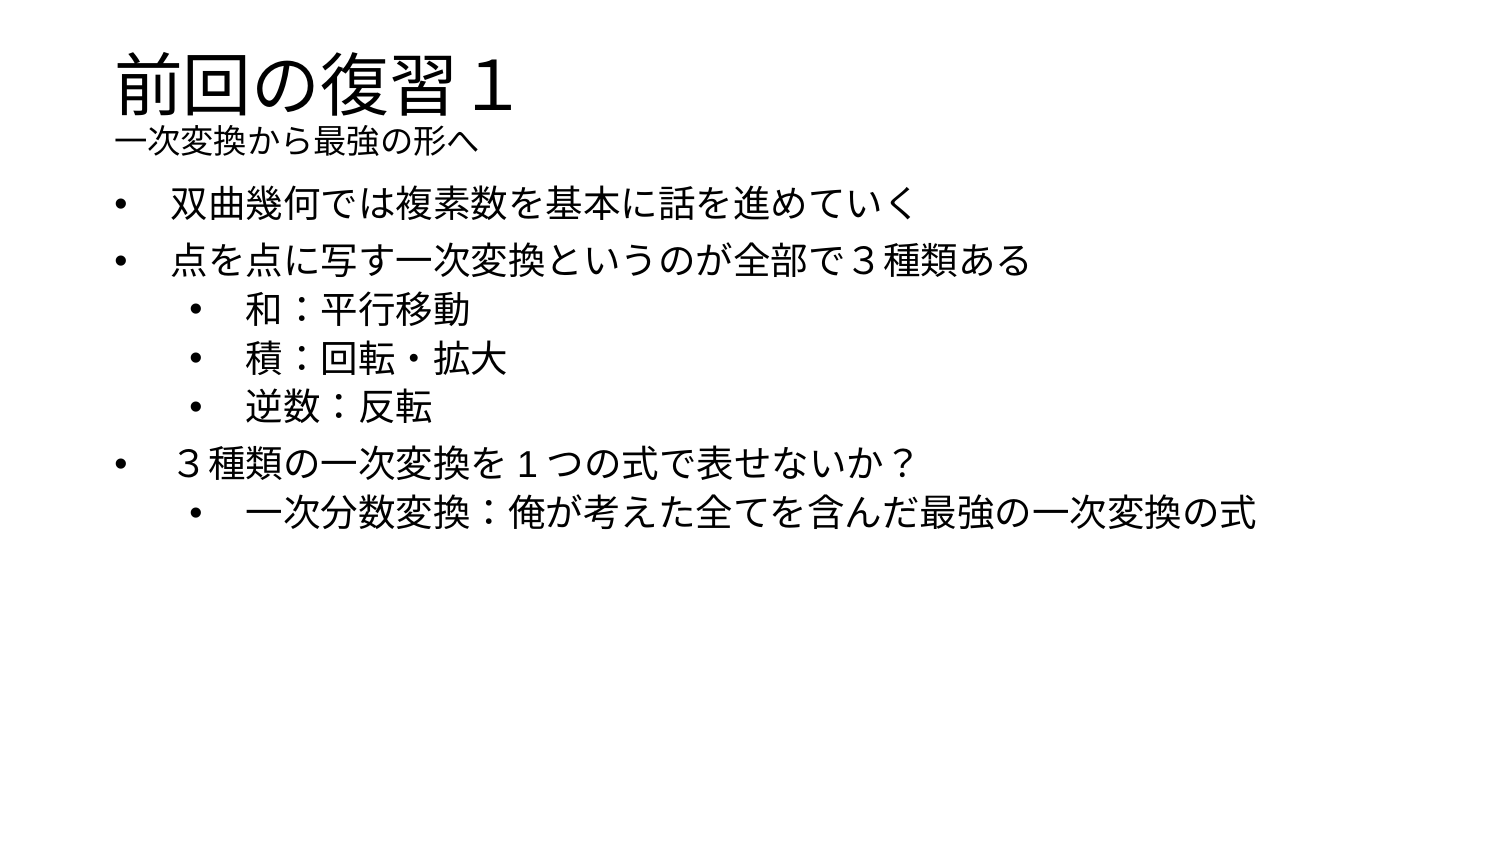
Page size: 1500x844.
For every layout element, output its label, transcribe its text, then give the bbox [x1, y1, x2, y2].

title 前回の復習１ 一次変換から最強の形へ [103, 24, 1397, 188]
